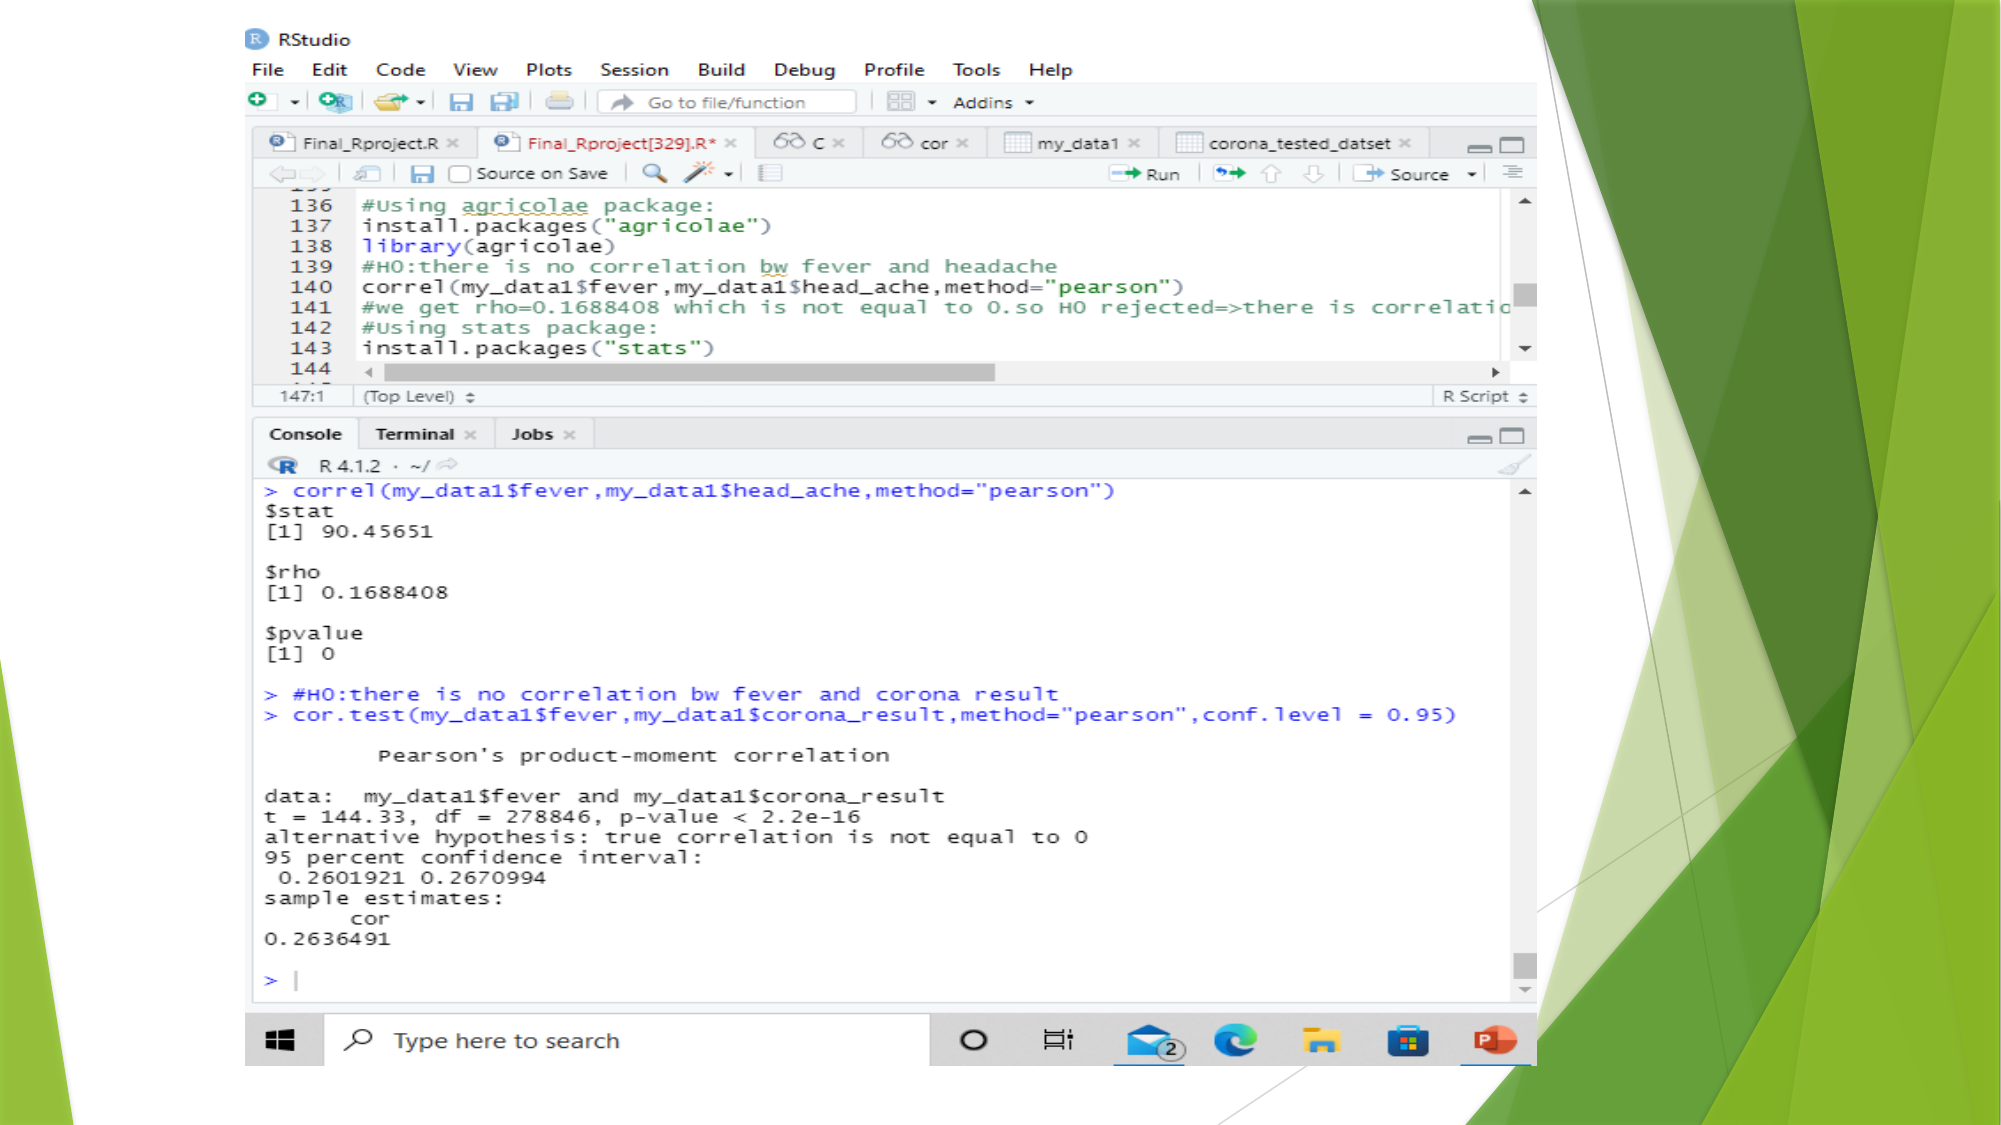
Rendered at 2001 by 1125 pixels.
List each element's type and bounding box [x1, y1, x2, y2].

picture [244, 26, 1538, 1067]
